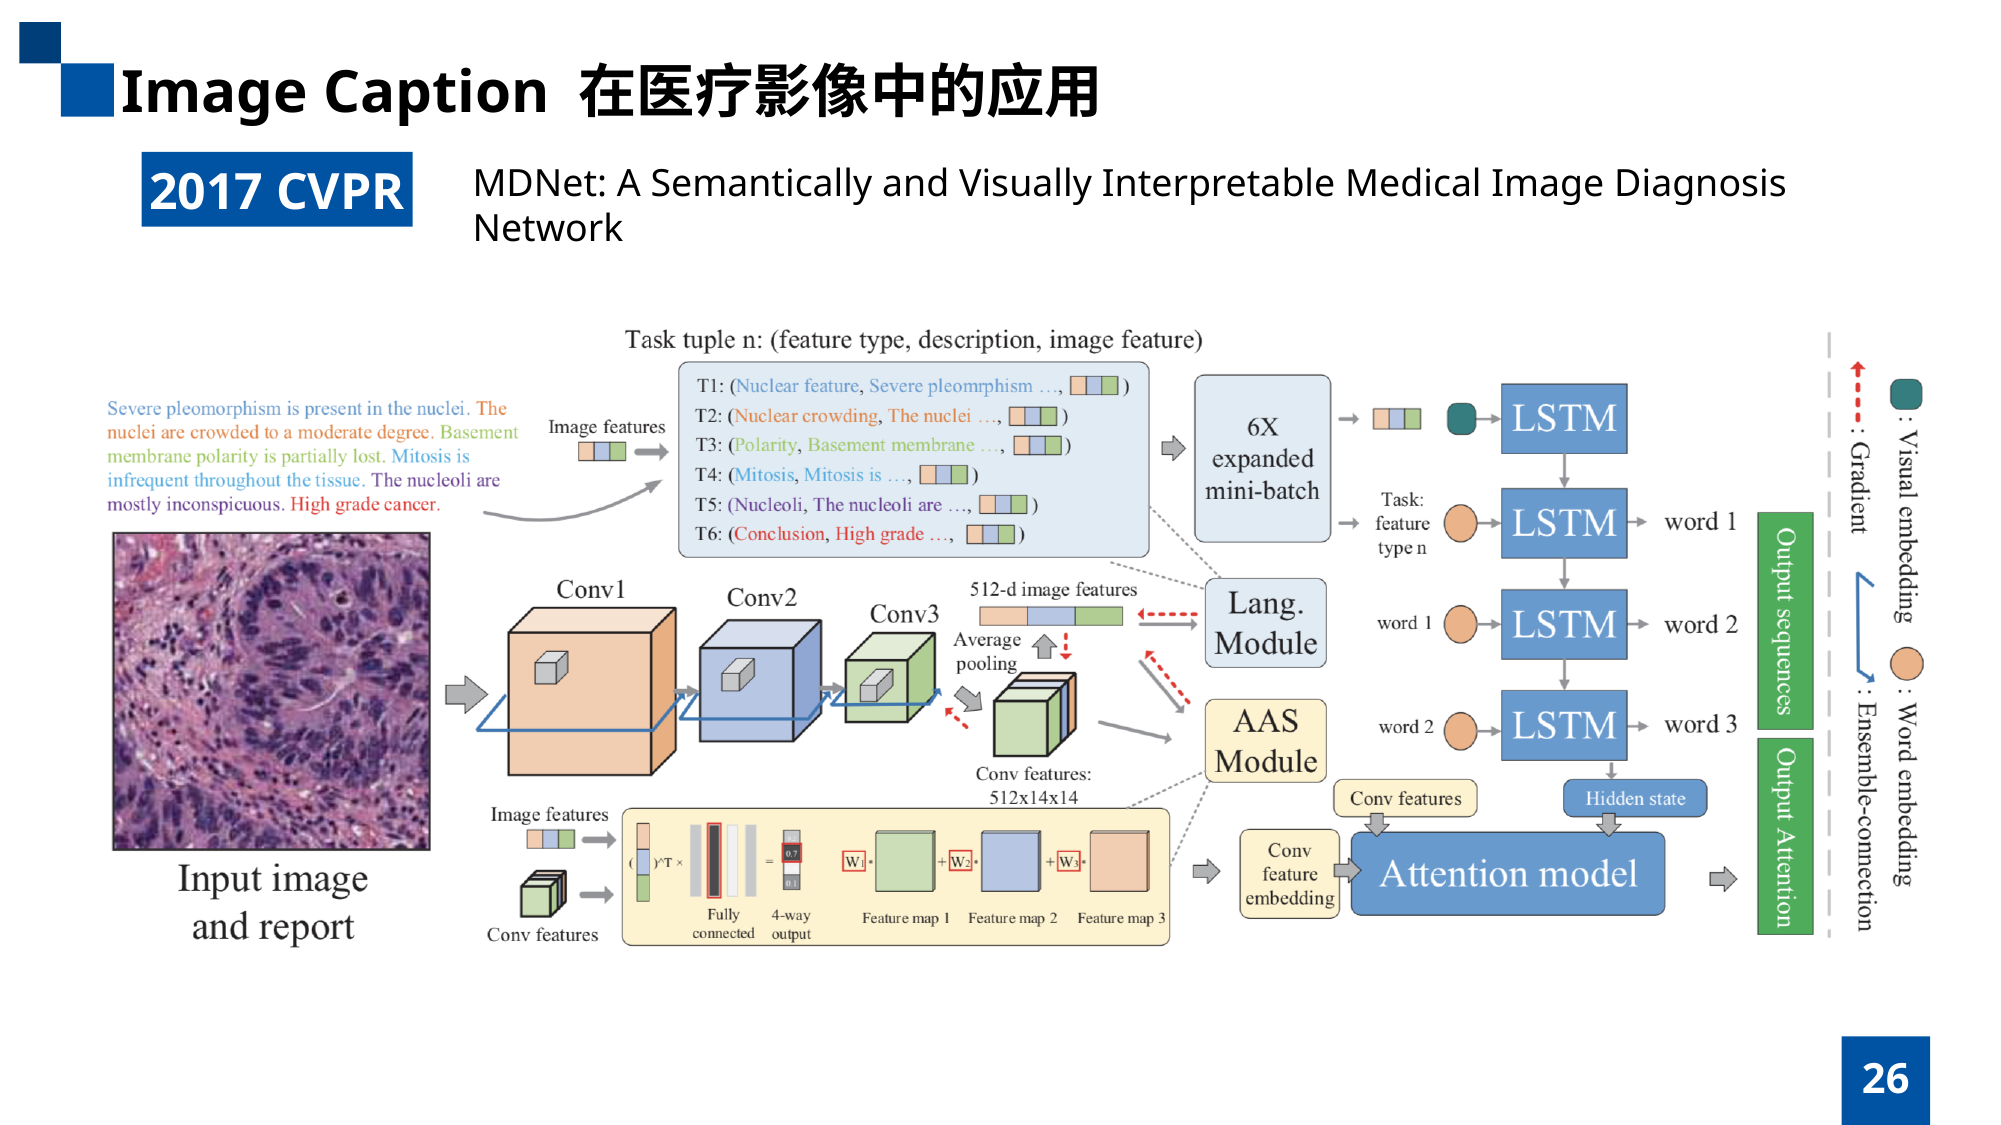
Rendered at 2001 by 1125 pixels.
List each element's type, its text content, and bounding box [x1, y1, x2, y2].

text_box MDNet: A Semantically and Visually Interpretable Medical Image Diagnosis Network [464, 151, 1889, 246]
picture [63, 246, 1981, 958]
text_box 2017 CVPR [141, 151, 413, 227]
text_box Image Caption 在医疗影像中的应用 [114, 47, 1398, 132]
slide_number 26 [1847, 1047, 1925, 1114]
